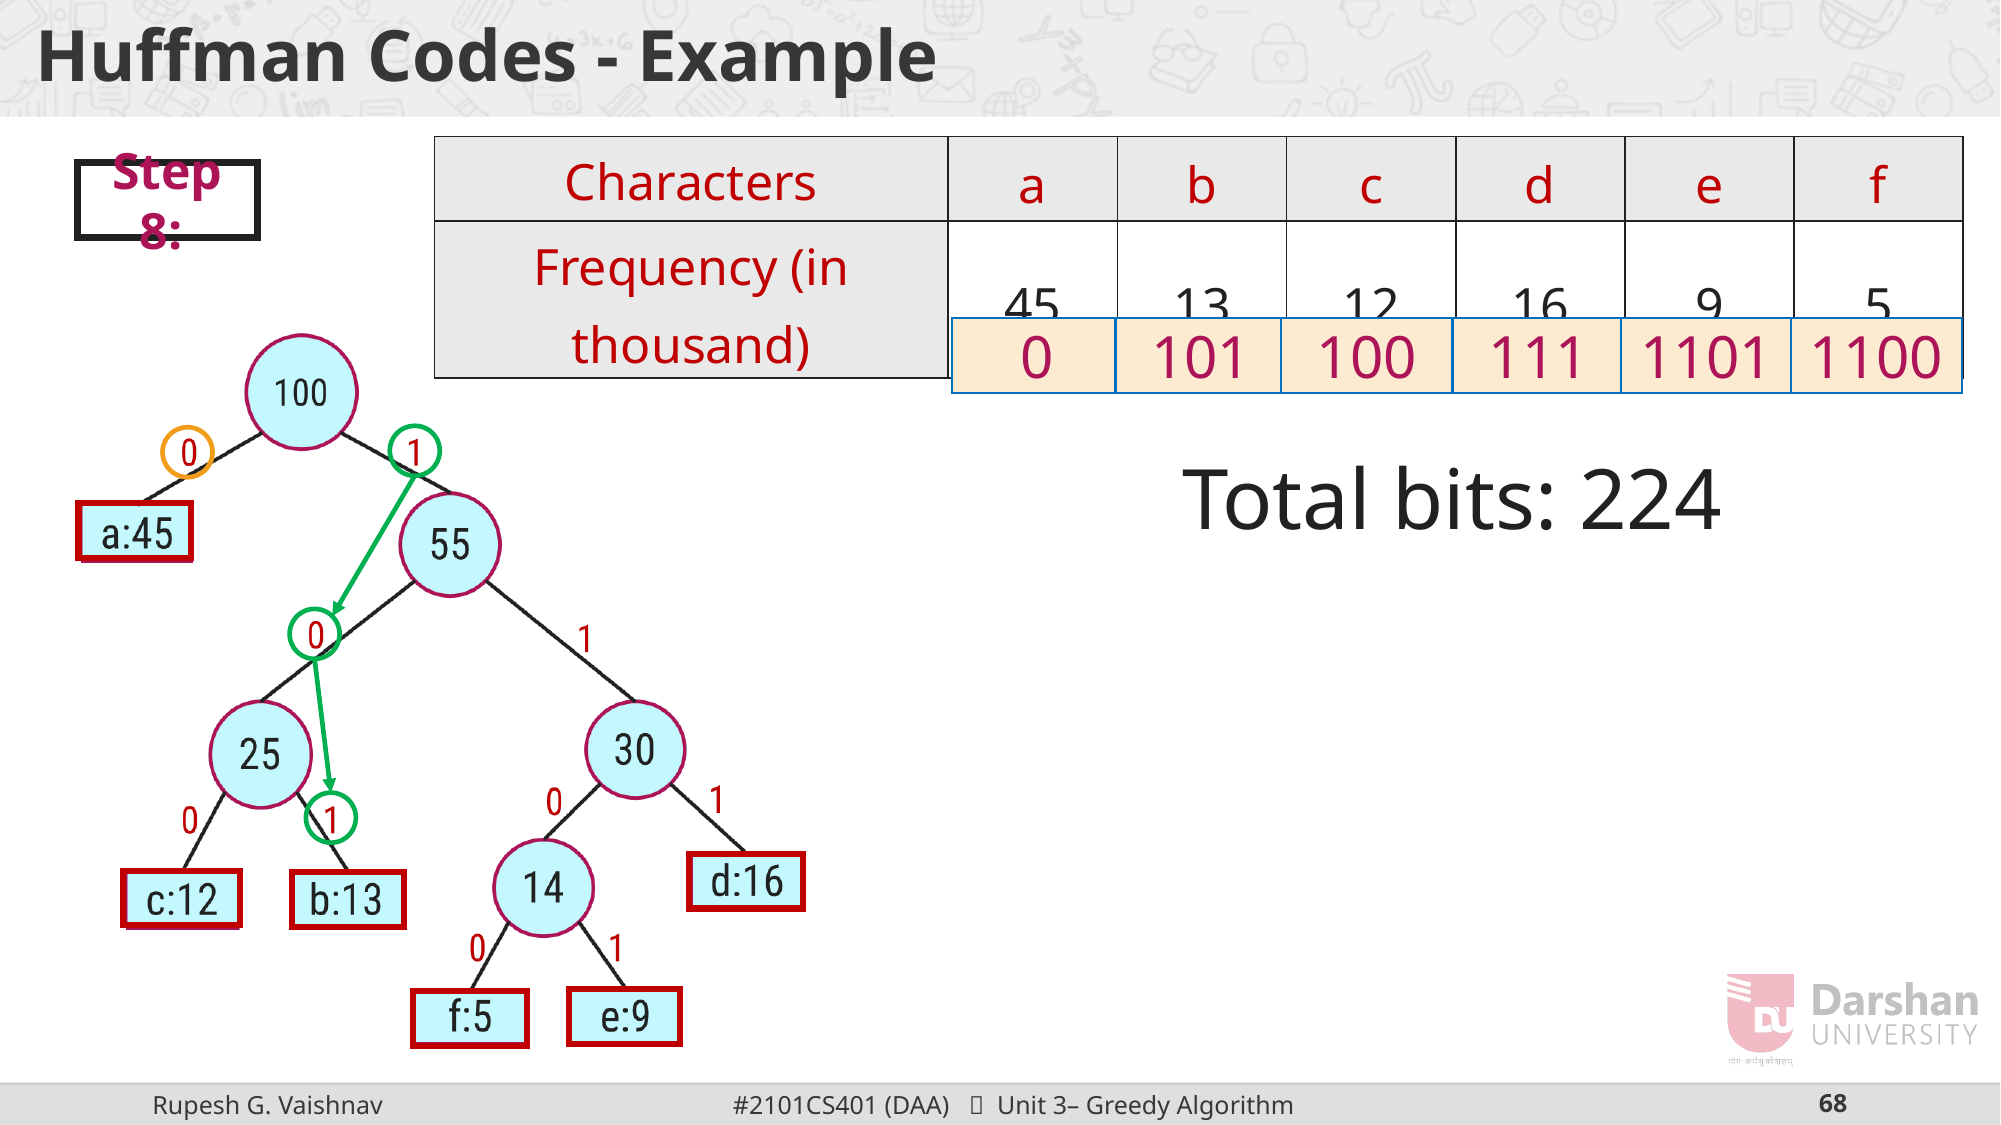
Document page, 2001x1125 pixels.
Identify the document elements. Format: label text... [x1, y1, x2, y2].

table_header f [1795, 137, 1962, 220]
table_cell 16 [1457, 222, 1624, 317]
text_box 111 [1452, 317, 1620, 394]
text_box Total bits: 224 [1145, 438, 1759, 554]
table_header b [1118, 137, 1286, 220]
picture [74, 333, 810, 1069]
table_cell 9 [1626, 222, 1793, 317]
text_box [332, 475, 415, 617]
table_header d [1457, 137, 1624, 220]
table_cell 13 [1118, 222, 1286, 317]
text_box 100 [1280, 317, 1452, 394]
table_header Characters [435, 137, 947, 220]
text_box 0 [951, 317, 1114, 394]
table_cell Frequency (in thousand) [435, 222, 947, 377]
table_header c [1287, 137, 1455, 220]
text_box Step 8: [77, 161, 259, 238]
table_cell 45 [949, 222, 1117, 377]
title Huffman Codes - Example [0, 0, 2000, 117]
table_cell 5 [1795, 222, 1962, 317]
text_box 101 [1114, 317, 1280, 394]
table_cell 12 [1287, 222, 1455, 317]
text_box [314, 658, 331, 793]
table_header a [949, 137, 1117, 220]
table_header e [1626, 137, 1793, 220]
text_box 1101 [1620, 317, 1790, 394]
text_box 1100 [1790, 317, 1963, 394]
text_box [1724, 972, 1981, 1068]
